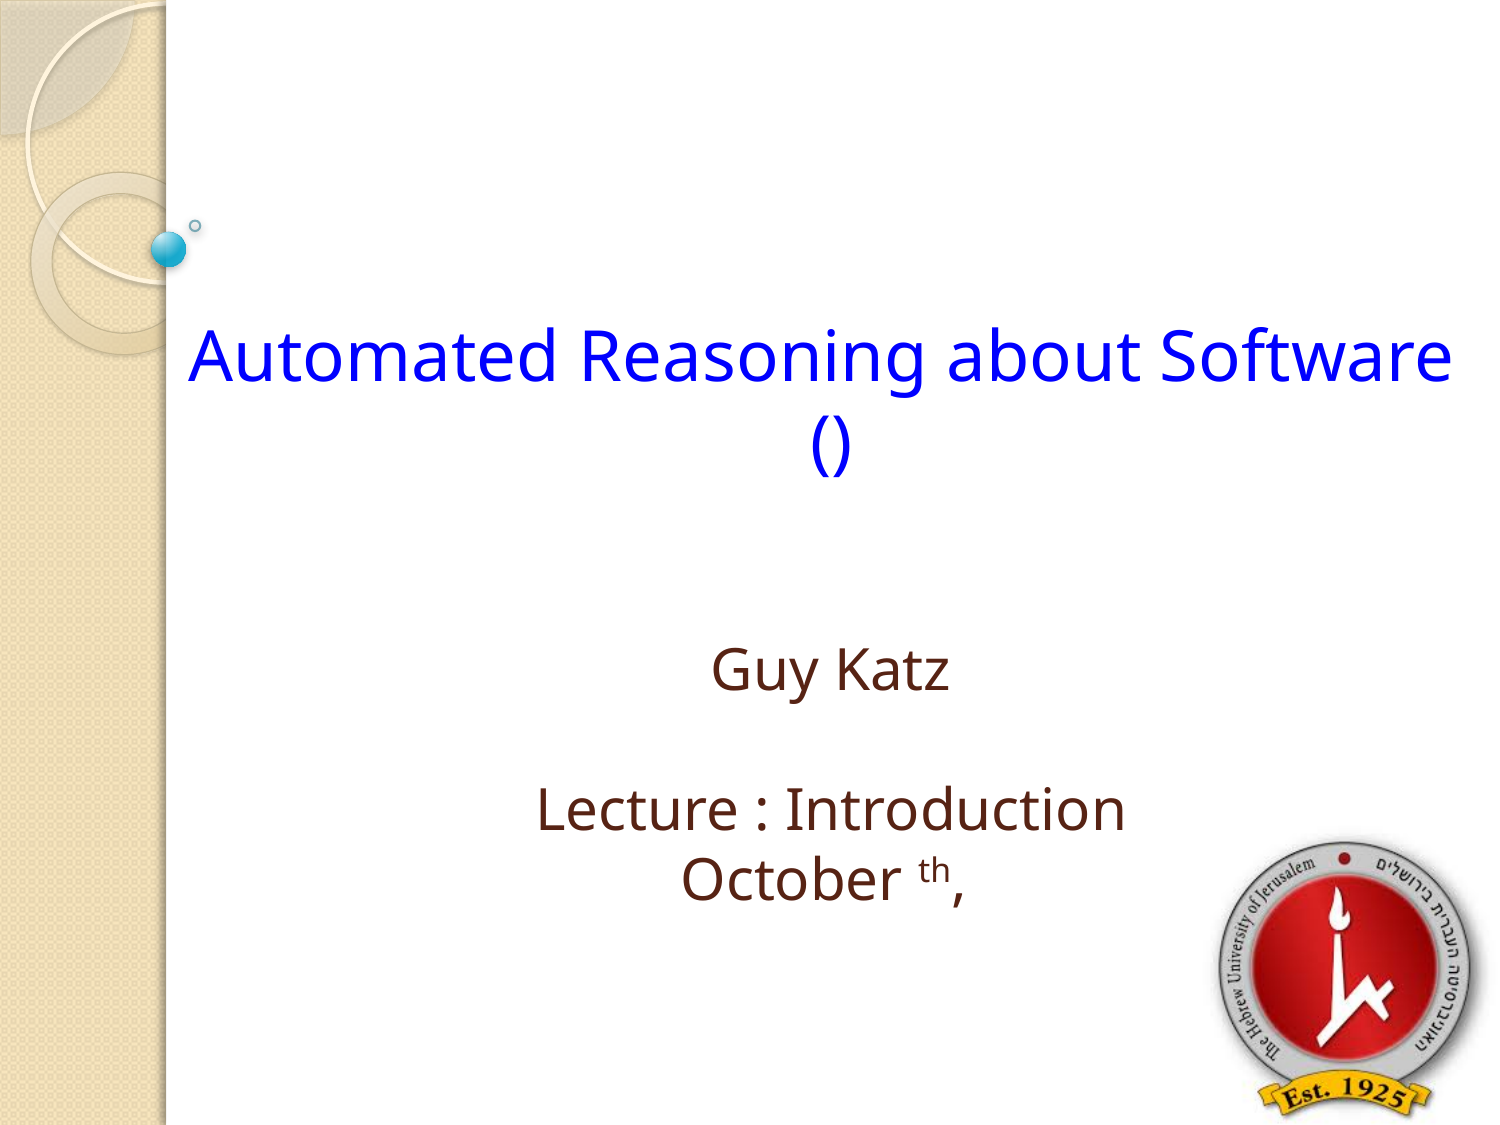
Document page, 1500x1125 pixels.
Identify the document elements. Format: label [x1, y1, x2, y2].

picture [1199, 823, 1500, 1125]
